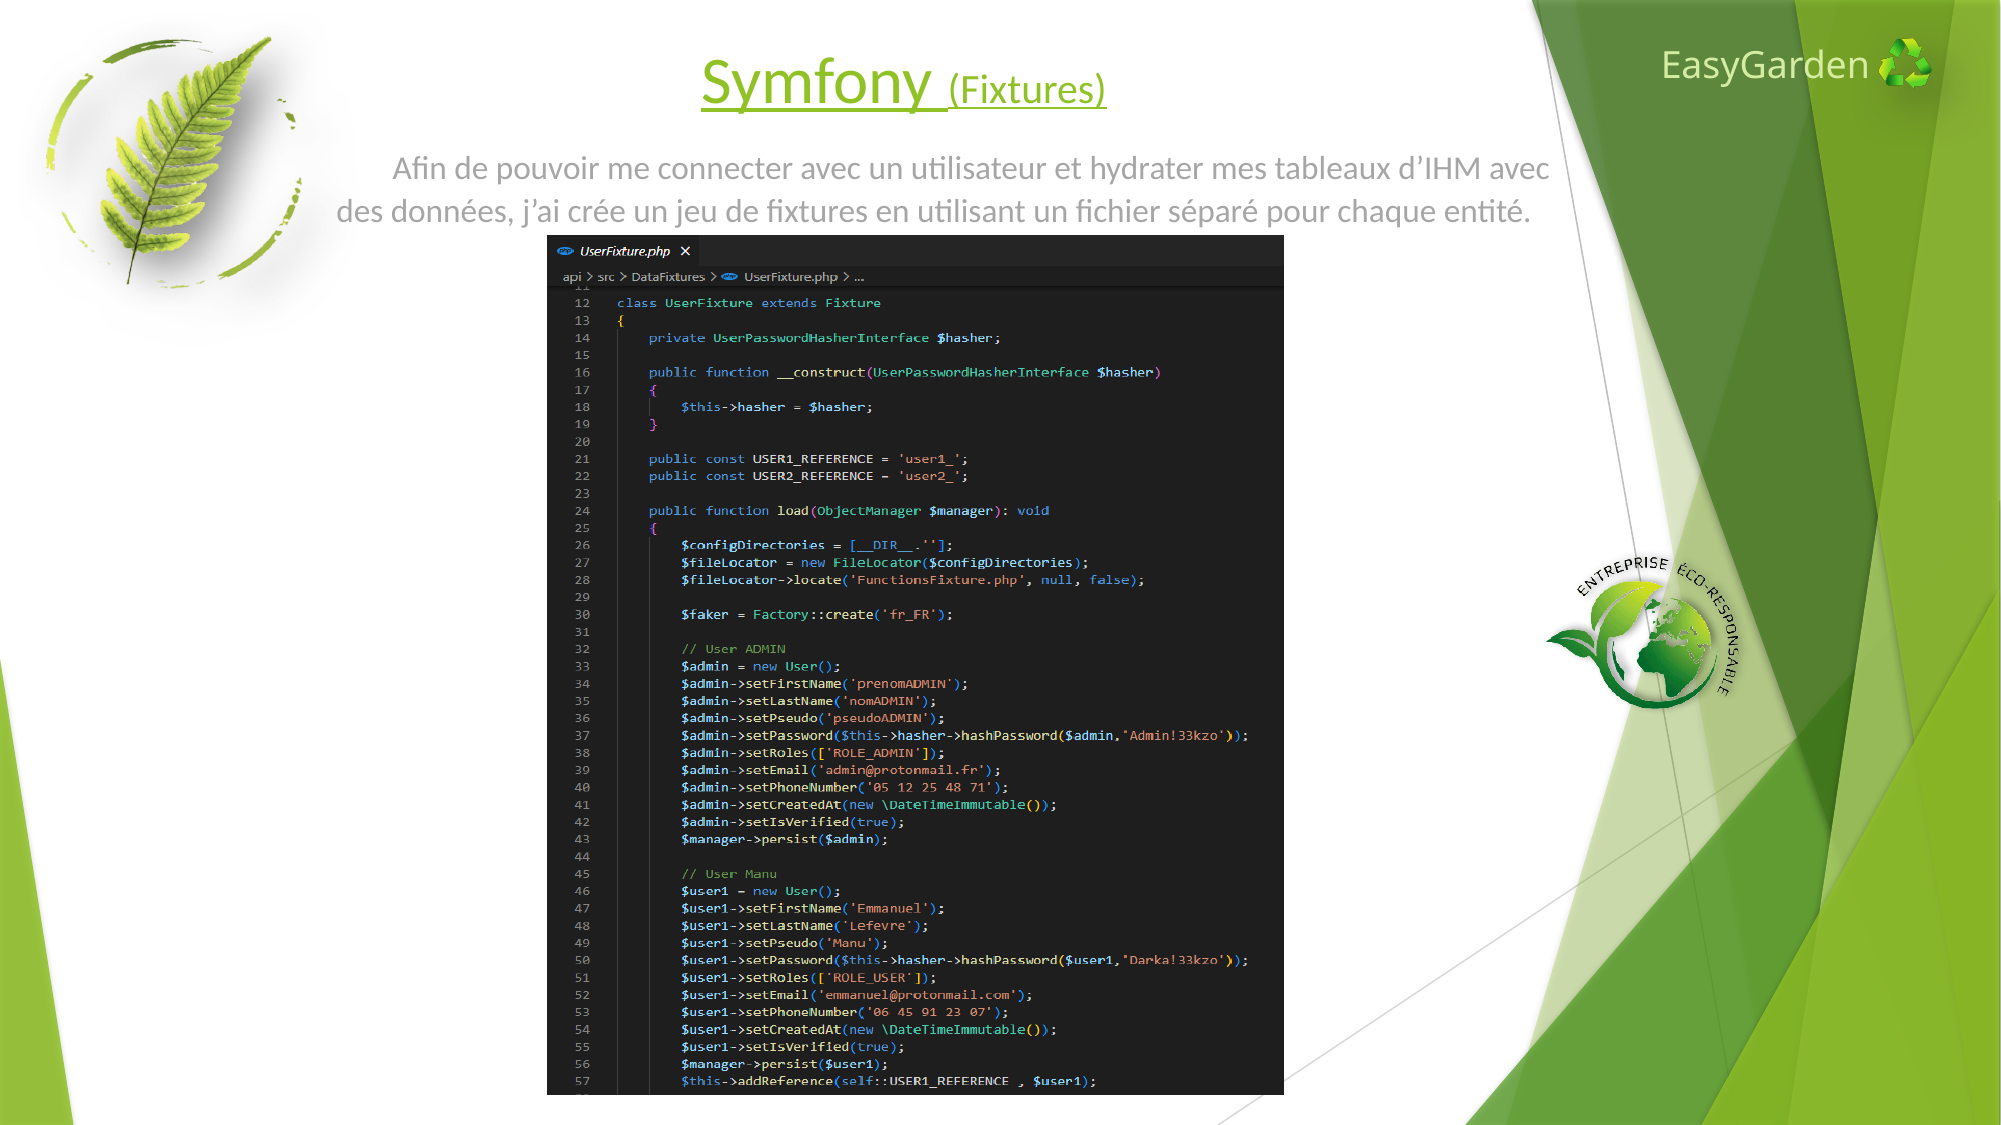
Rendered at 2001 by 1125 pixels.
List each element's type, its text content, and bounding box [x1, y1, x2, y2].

text_box Symfony (Fixtures) [686, 29, 1123, 136]
text_box Afin de pouvoir me connecter avec un utilisateur et hydrater mes tableaux d’IHM avec des données, j’ai crée un jeu de fixtures en utilisant un fichier séparé pour chaque entité. [319, 136, 1576, 296]
text_box EasyGarden [1645, 33, 1885, 94]
picture [546, 234, 1285, 1096]
picture [1545, 557, 1739, 710]
picture [34, 29, 314, 301]
picture [1871, 36, 1940, 91]
